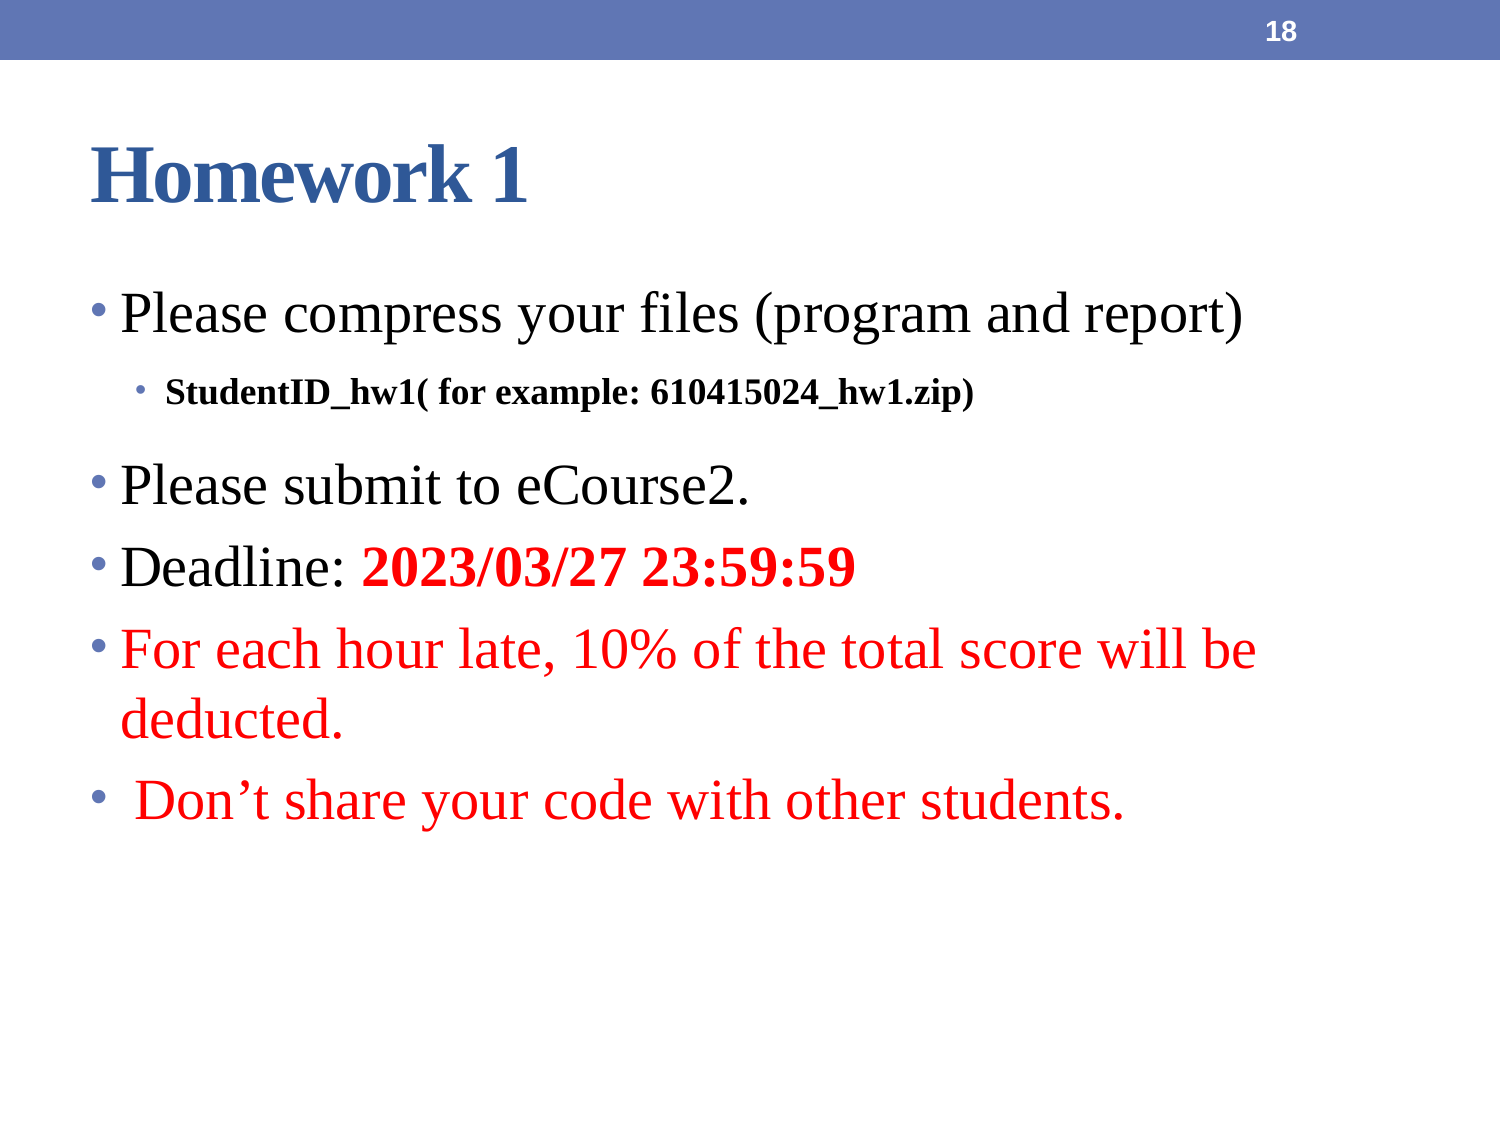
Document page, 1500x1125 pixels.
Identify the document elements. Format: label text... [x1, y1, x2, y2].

list Please compress your files (program and report) StudentID_hw1( for example: 610415024_hw1.zip) Please submit to eCourse2. Deadline: 2023/03/27 23:59:59 For each hour late, 10% of the total score will be deducted. Don’t share your code with other students. [75, 231, 1425, 1063]
title Homework 1 [75, 87, 1425, 231]
slide_number 18 [1250, 3, 1425, 57]
